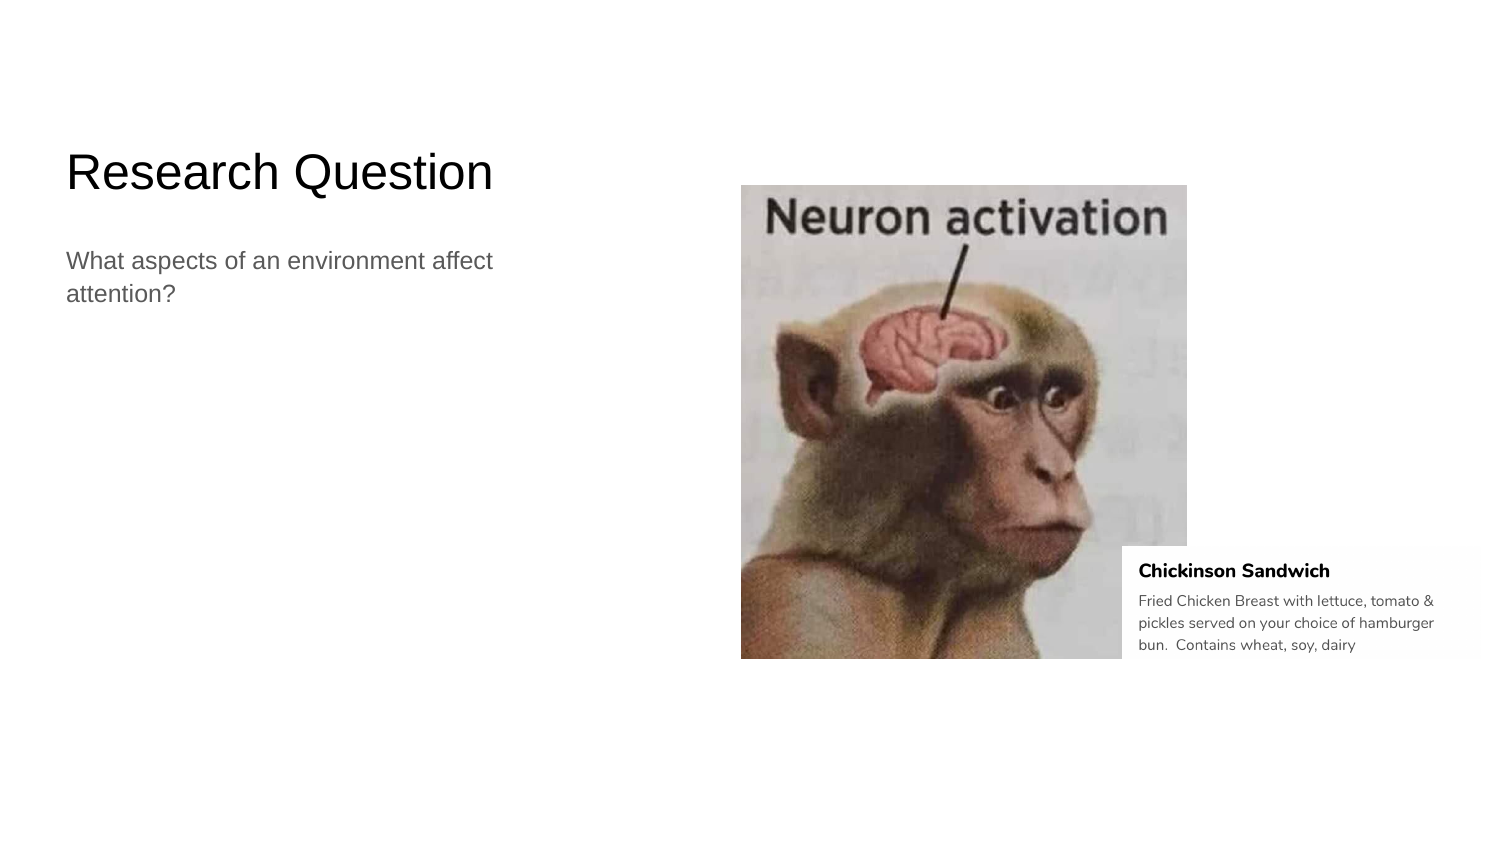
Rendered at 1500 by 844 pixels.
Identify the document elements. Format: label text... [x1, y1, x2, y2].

picture [741, 185, 1481, 659]
title Research Question [51, 91, 512, 216]
list What aspects of an environment affect attention? [51, 227, 512, 750]
